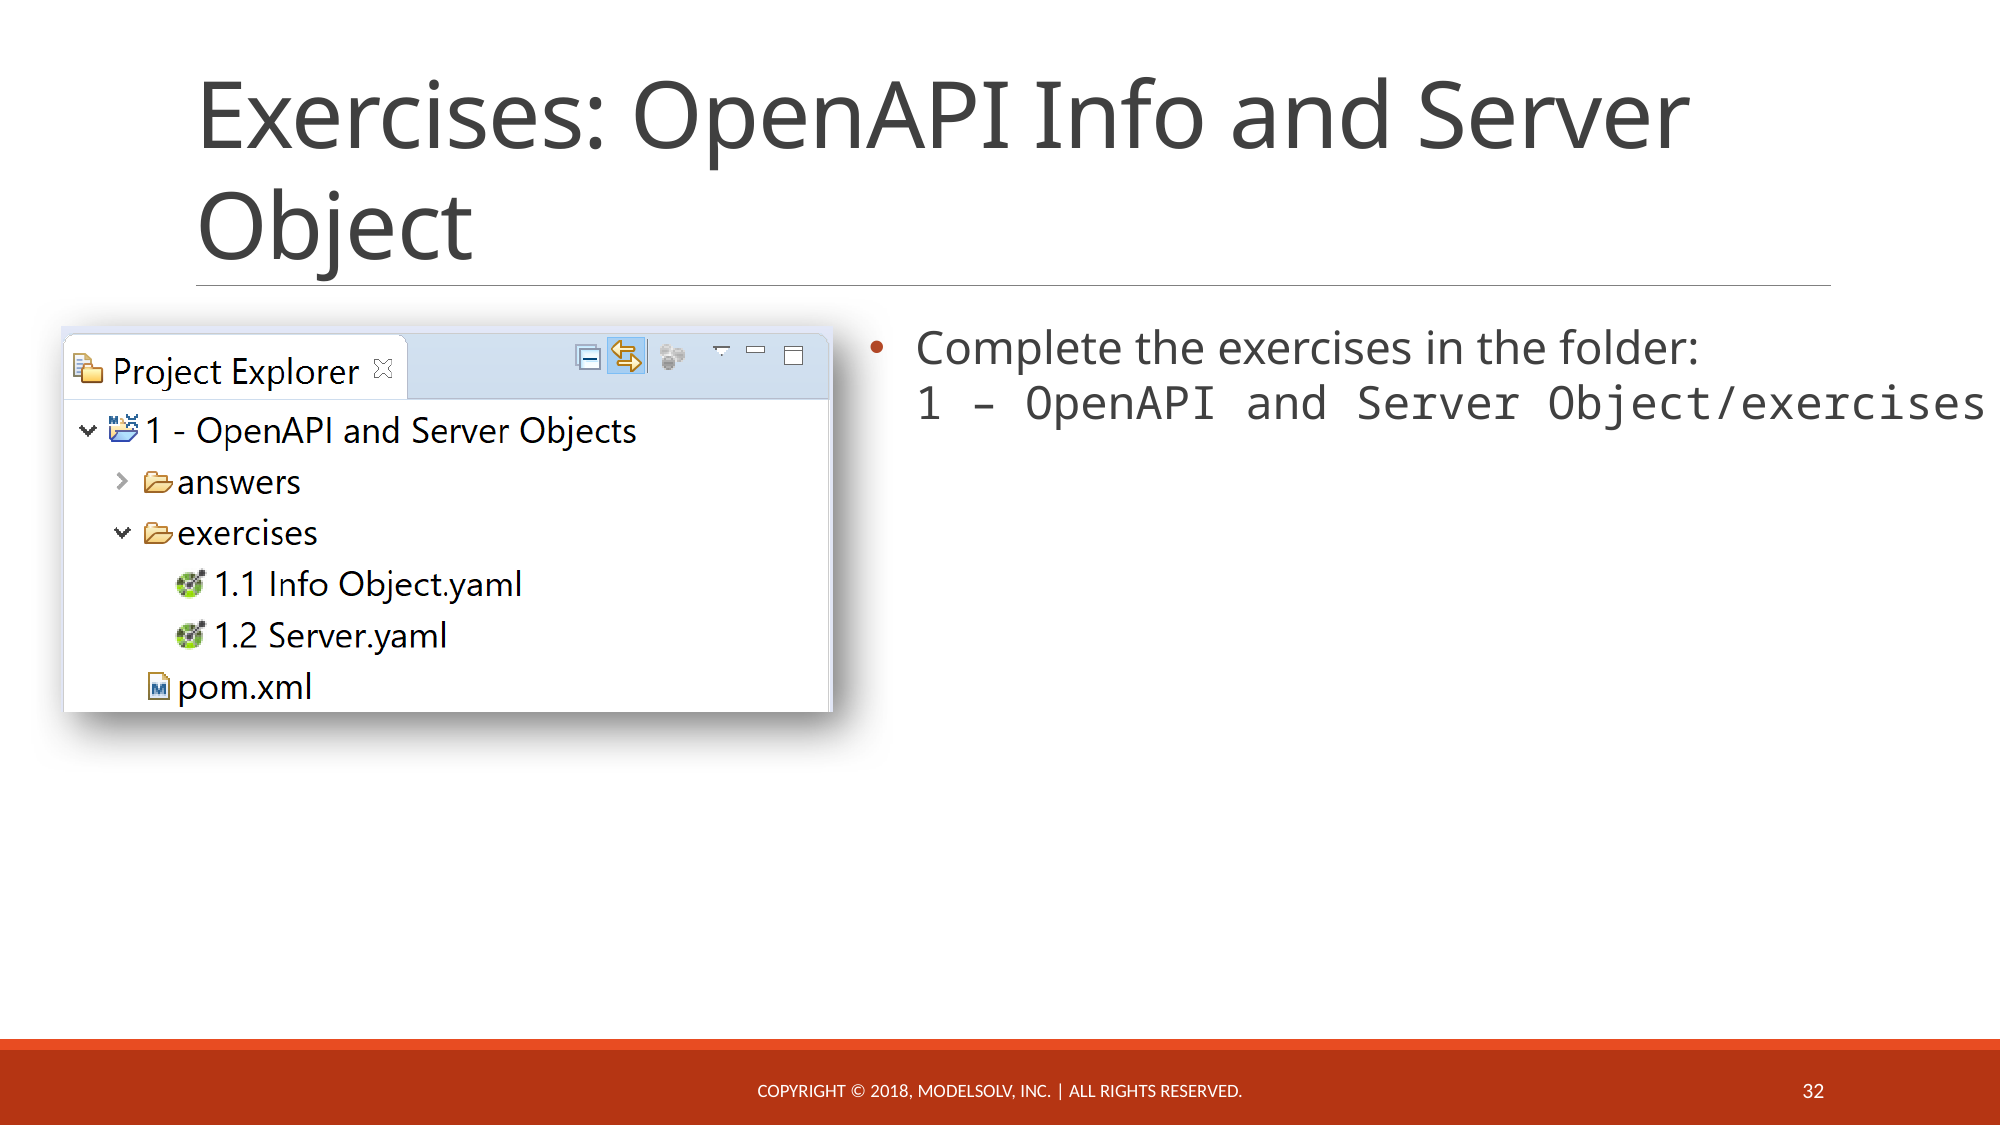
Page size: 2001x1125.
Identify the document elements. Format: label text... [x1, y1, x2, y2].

picture [60, 326, 833, 713]
list Complete the exercises in the folder: 1 – OpenAPI and Server Object/exercises [868, 311, 2000, 972]
title Exercises: OpenAPI Info and Server Object [180, 47, 1830, 286]
footer Copyright © 2018, ModelSolv, Inc. | All rights reserved. [604, 1059, 1396, 1120]
slide_number 32 [1624, 1059, 1840, 1120]
